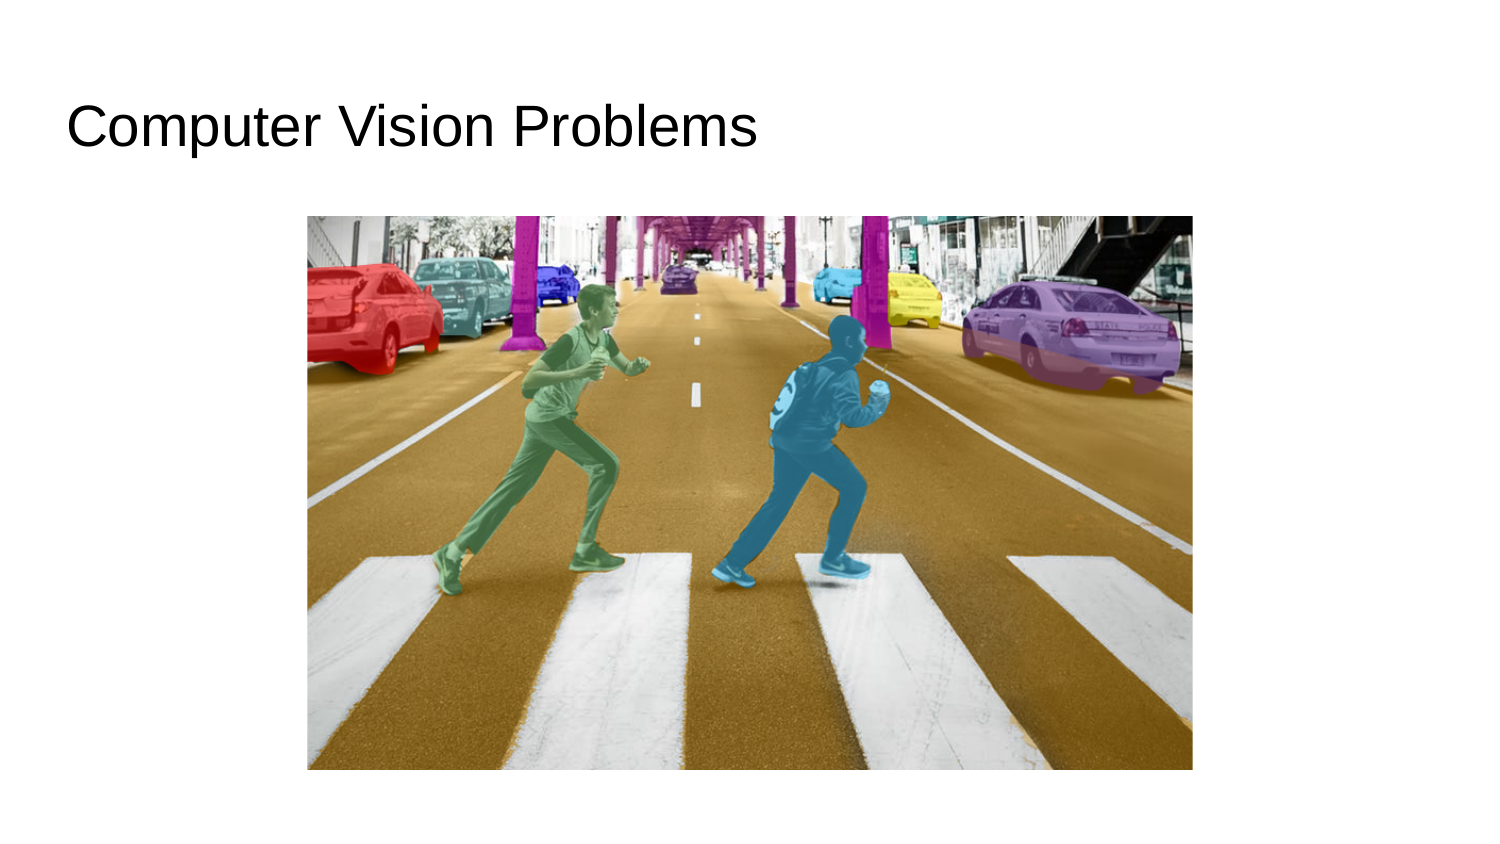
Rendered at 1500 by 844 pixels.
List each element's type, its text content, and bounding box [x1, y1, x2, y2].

picture [306, 216, 1194, 770]
title Computer Vision Problems [51, 72, 1449, 167]
